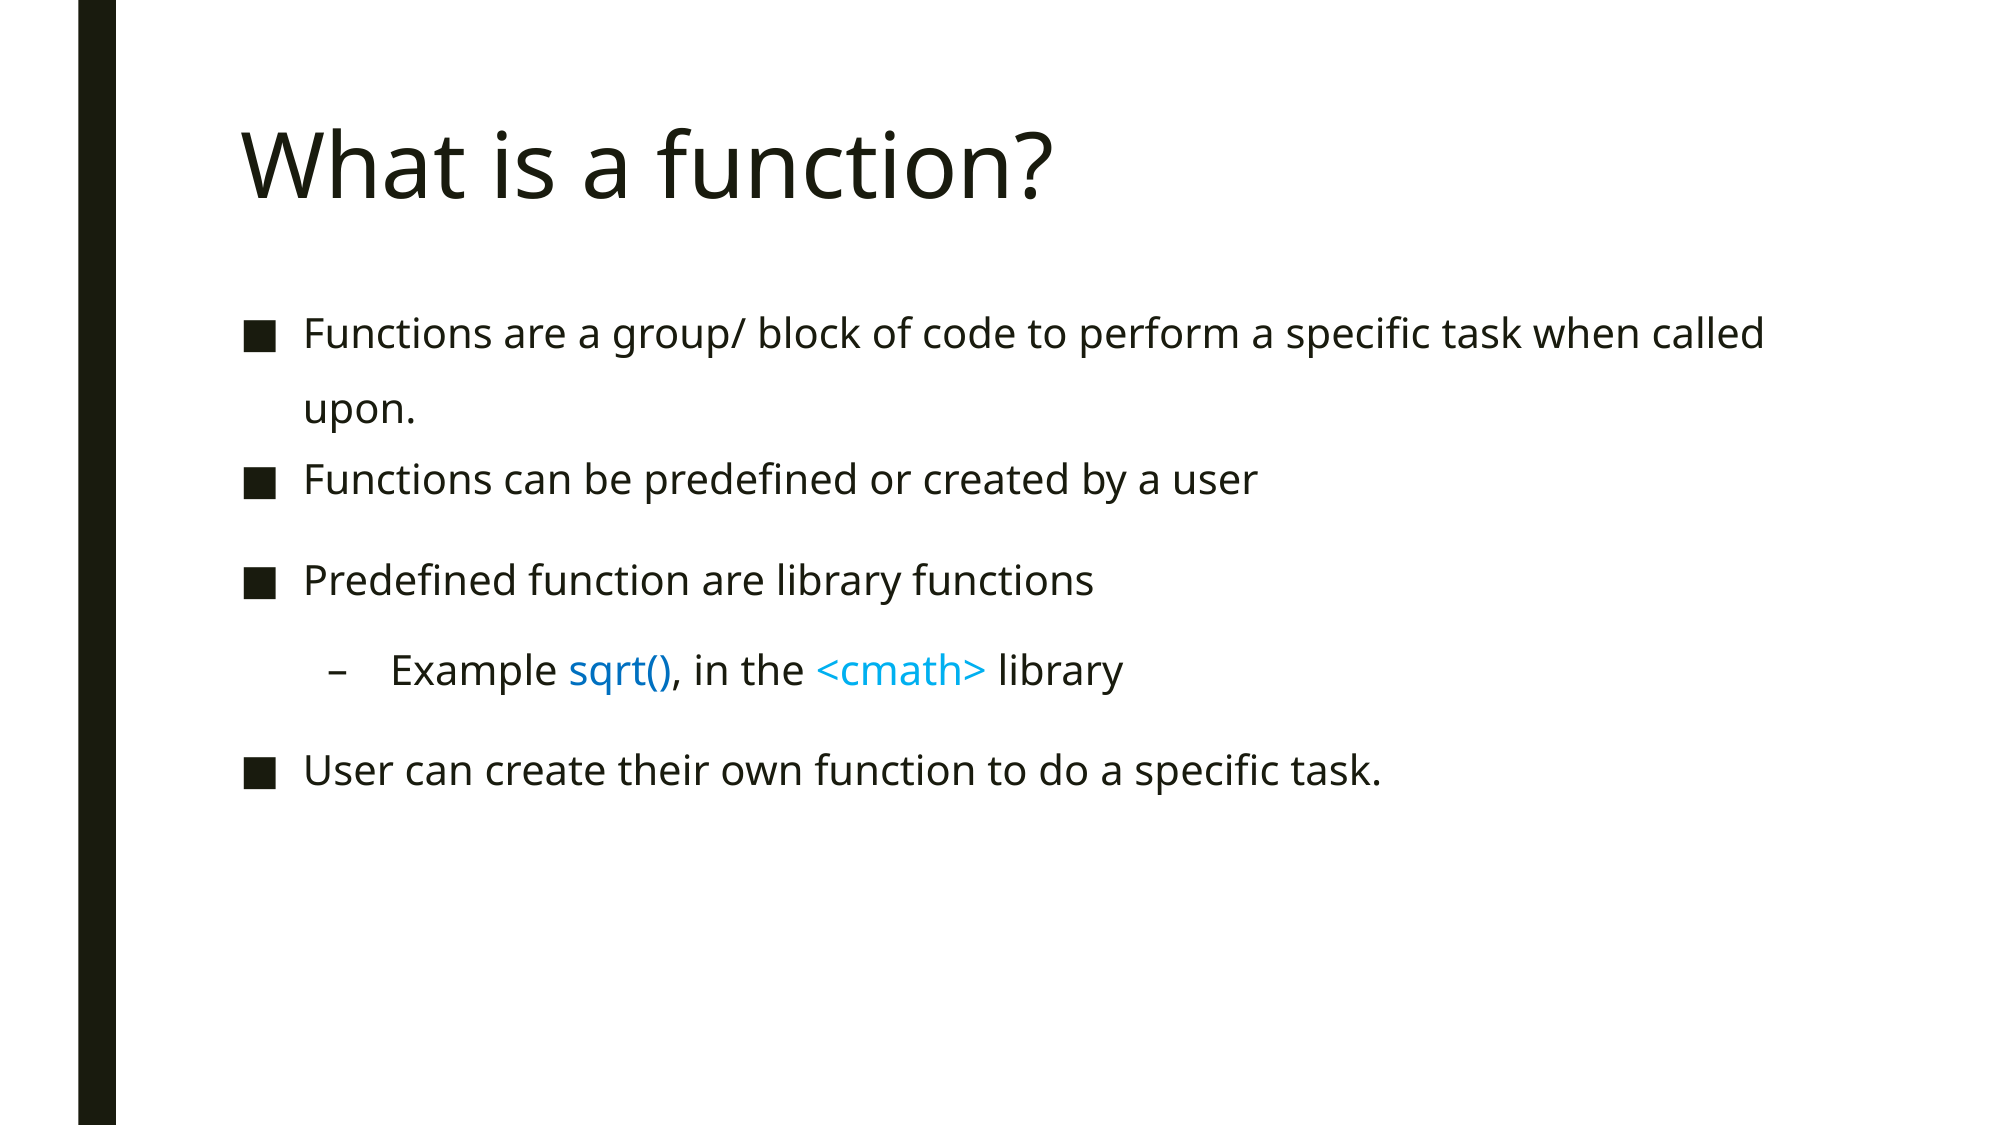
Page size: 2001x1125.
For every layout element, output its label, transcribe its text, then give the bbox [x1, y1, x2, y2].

list Functions are a group/ block of code to perform a specific task when called upon. Functions can be predefined or created by a user Predefined function are library functions Example sqrt(), in the <cmath> library User can create their own function to do a specific task. [225, 273, 1800, 963]
title What is a function? [225, 112, 1800, 273]
